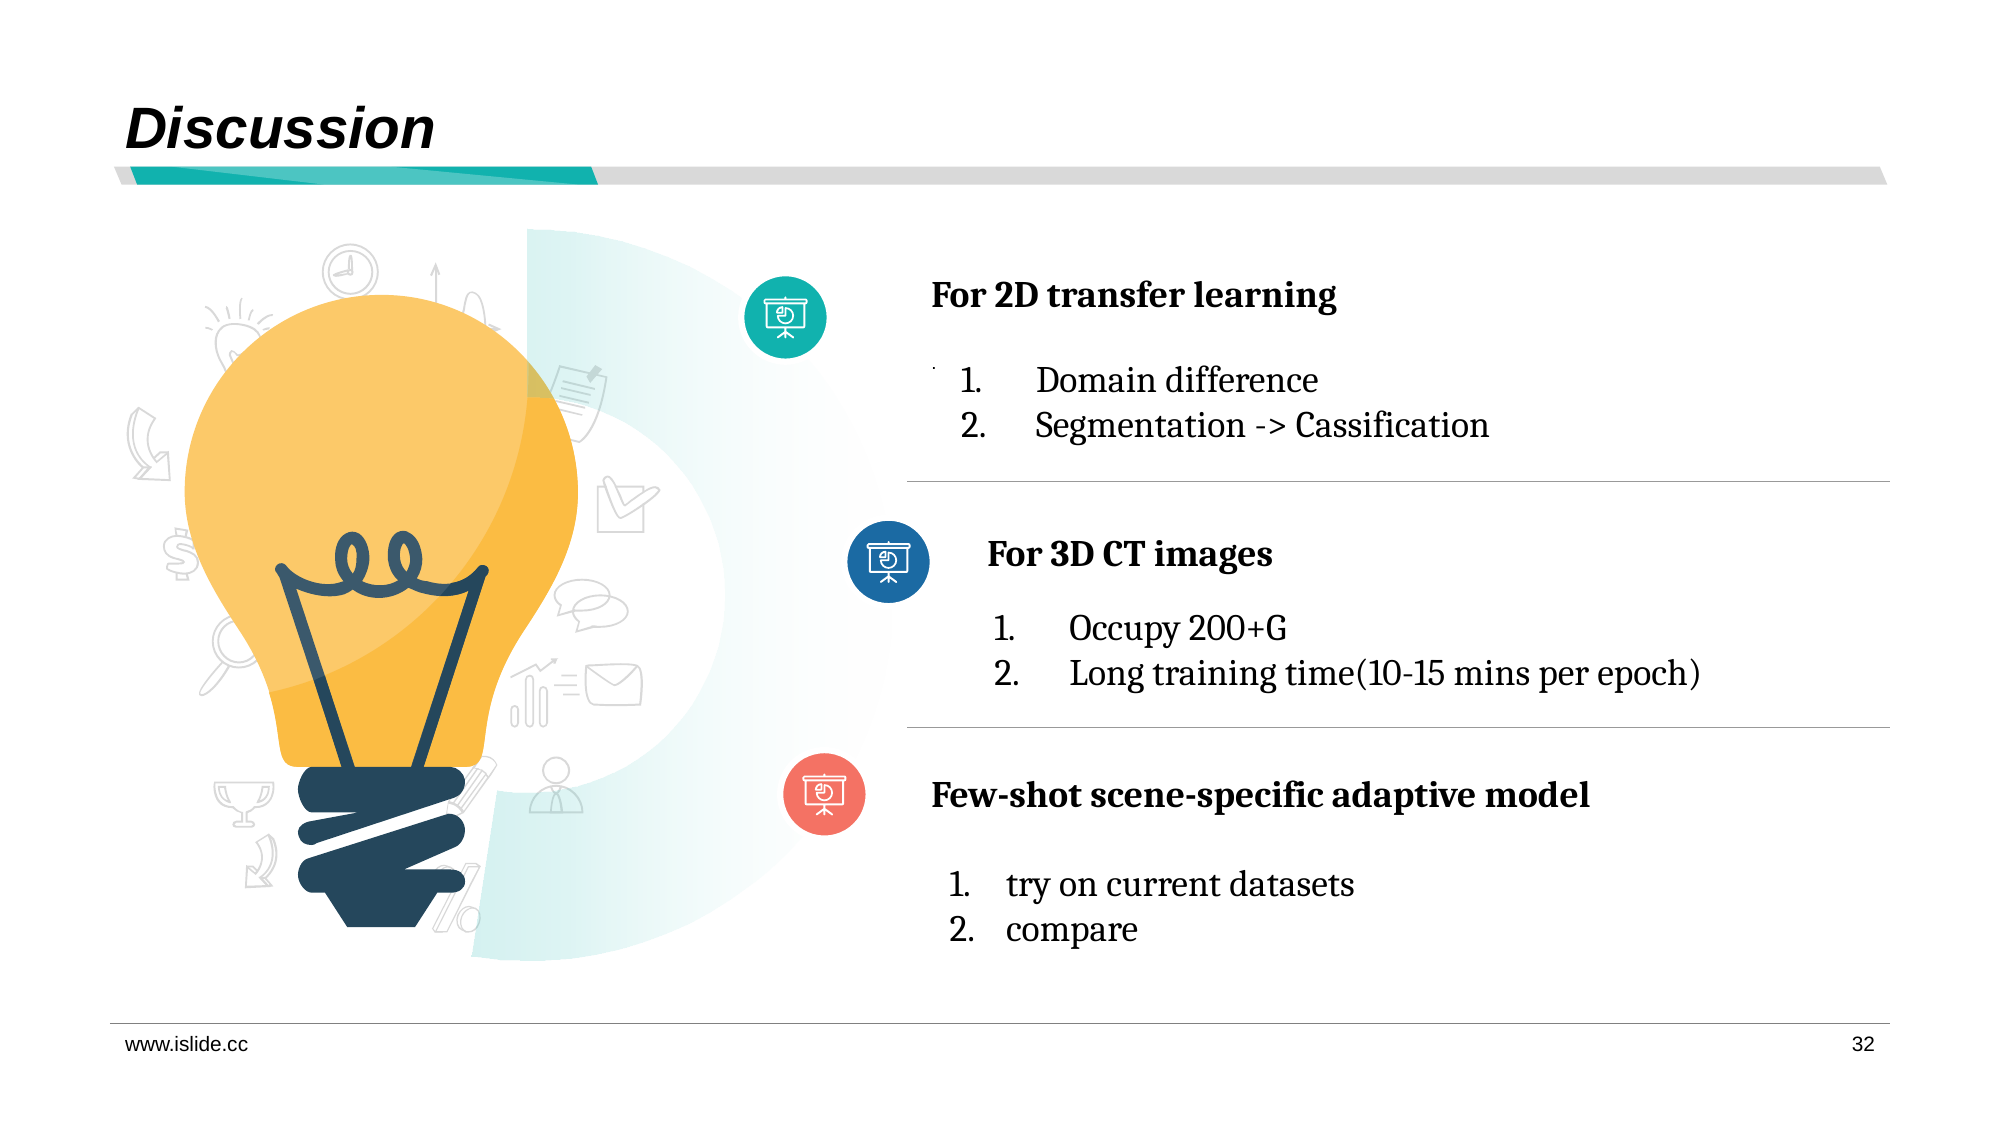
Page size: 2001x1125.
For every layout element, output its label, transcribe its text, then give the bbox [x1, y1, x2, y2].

title Discussion [109, 0, 1890, 169]
footer www.islide.cc [109, 1025, 790, 1060]
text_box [118, 228, 1890, 974]
slide_number 32 [1412, 1025, 1890, 1060]
